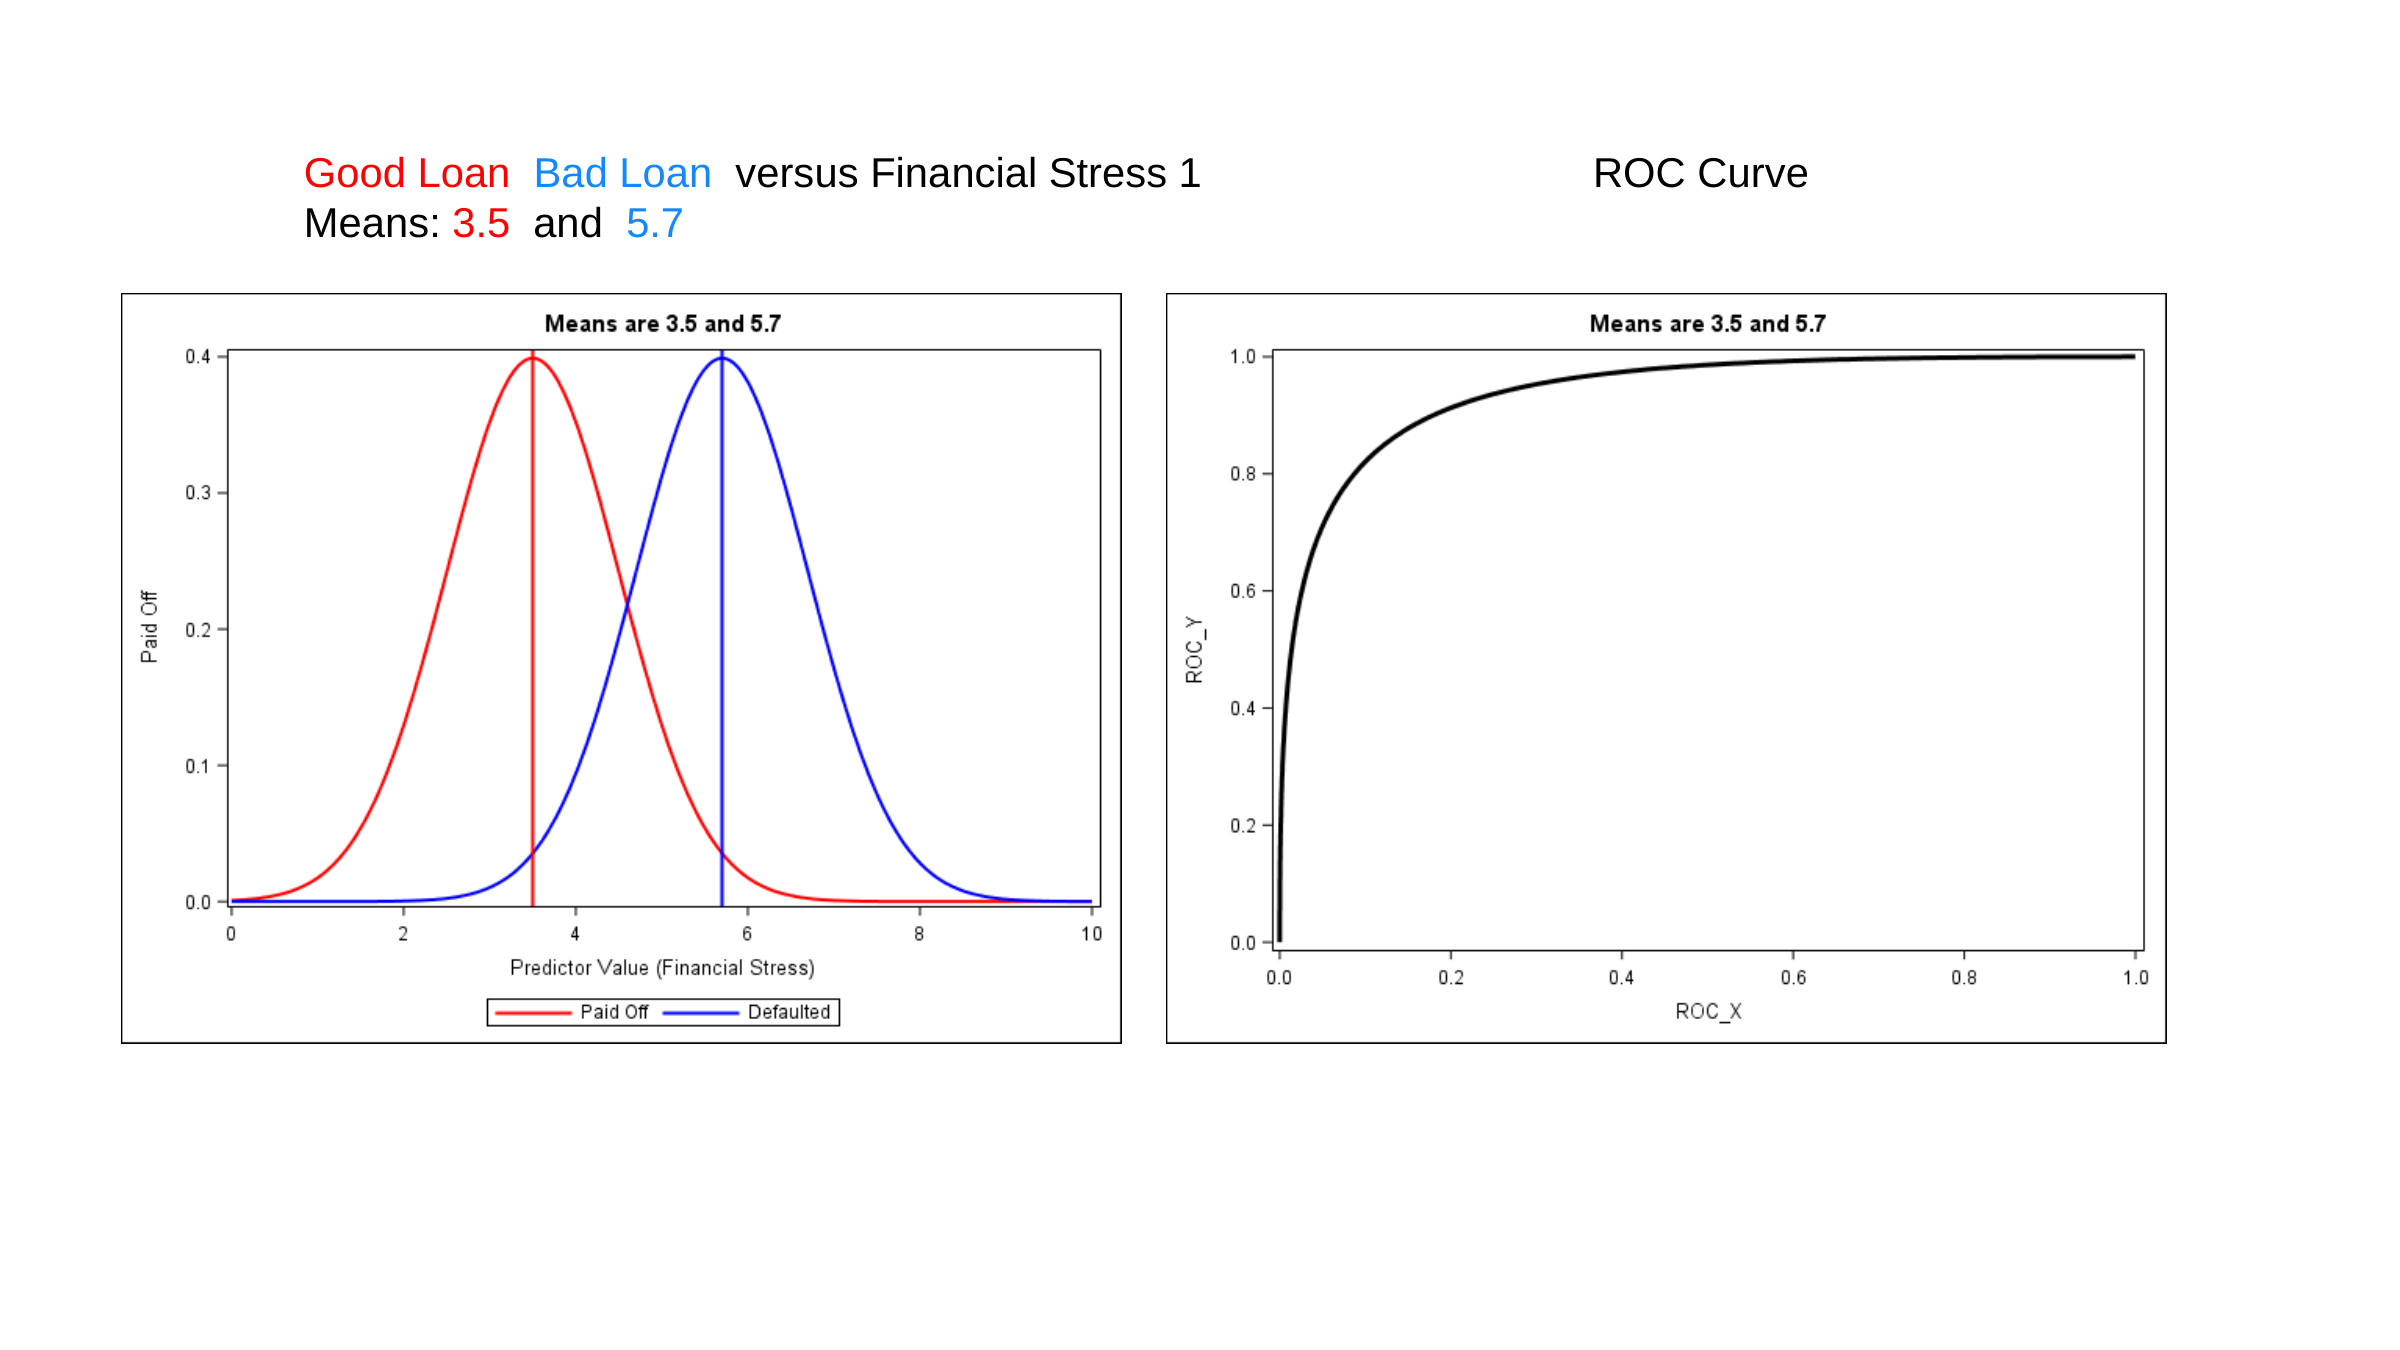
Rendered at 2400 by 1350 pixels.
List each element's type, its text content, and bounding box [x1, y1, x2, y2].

picture [1166, 292, 2167, 1044]
text_box Good Loan Bad Loan versus Financial Stress 1 ROC Curve Means: 3.5 and 5.7 [289, 138, 2115, 253]
picture [121, 292, 1122, 1044]
